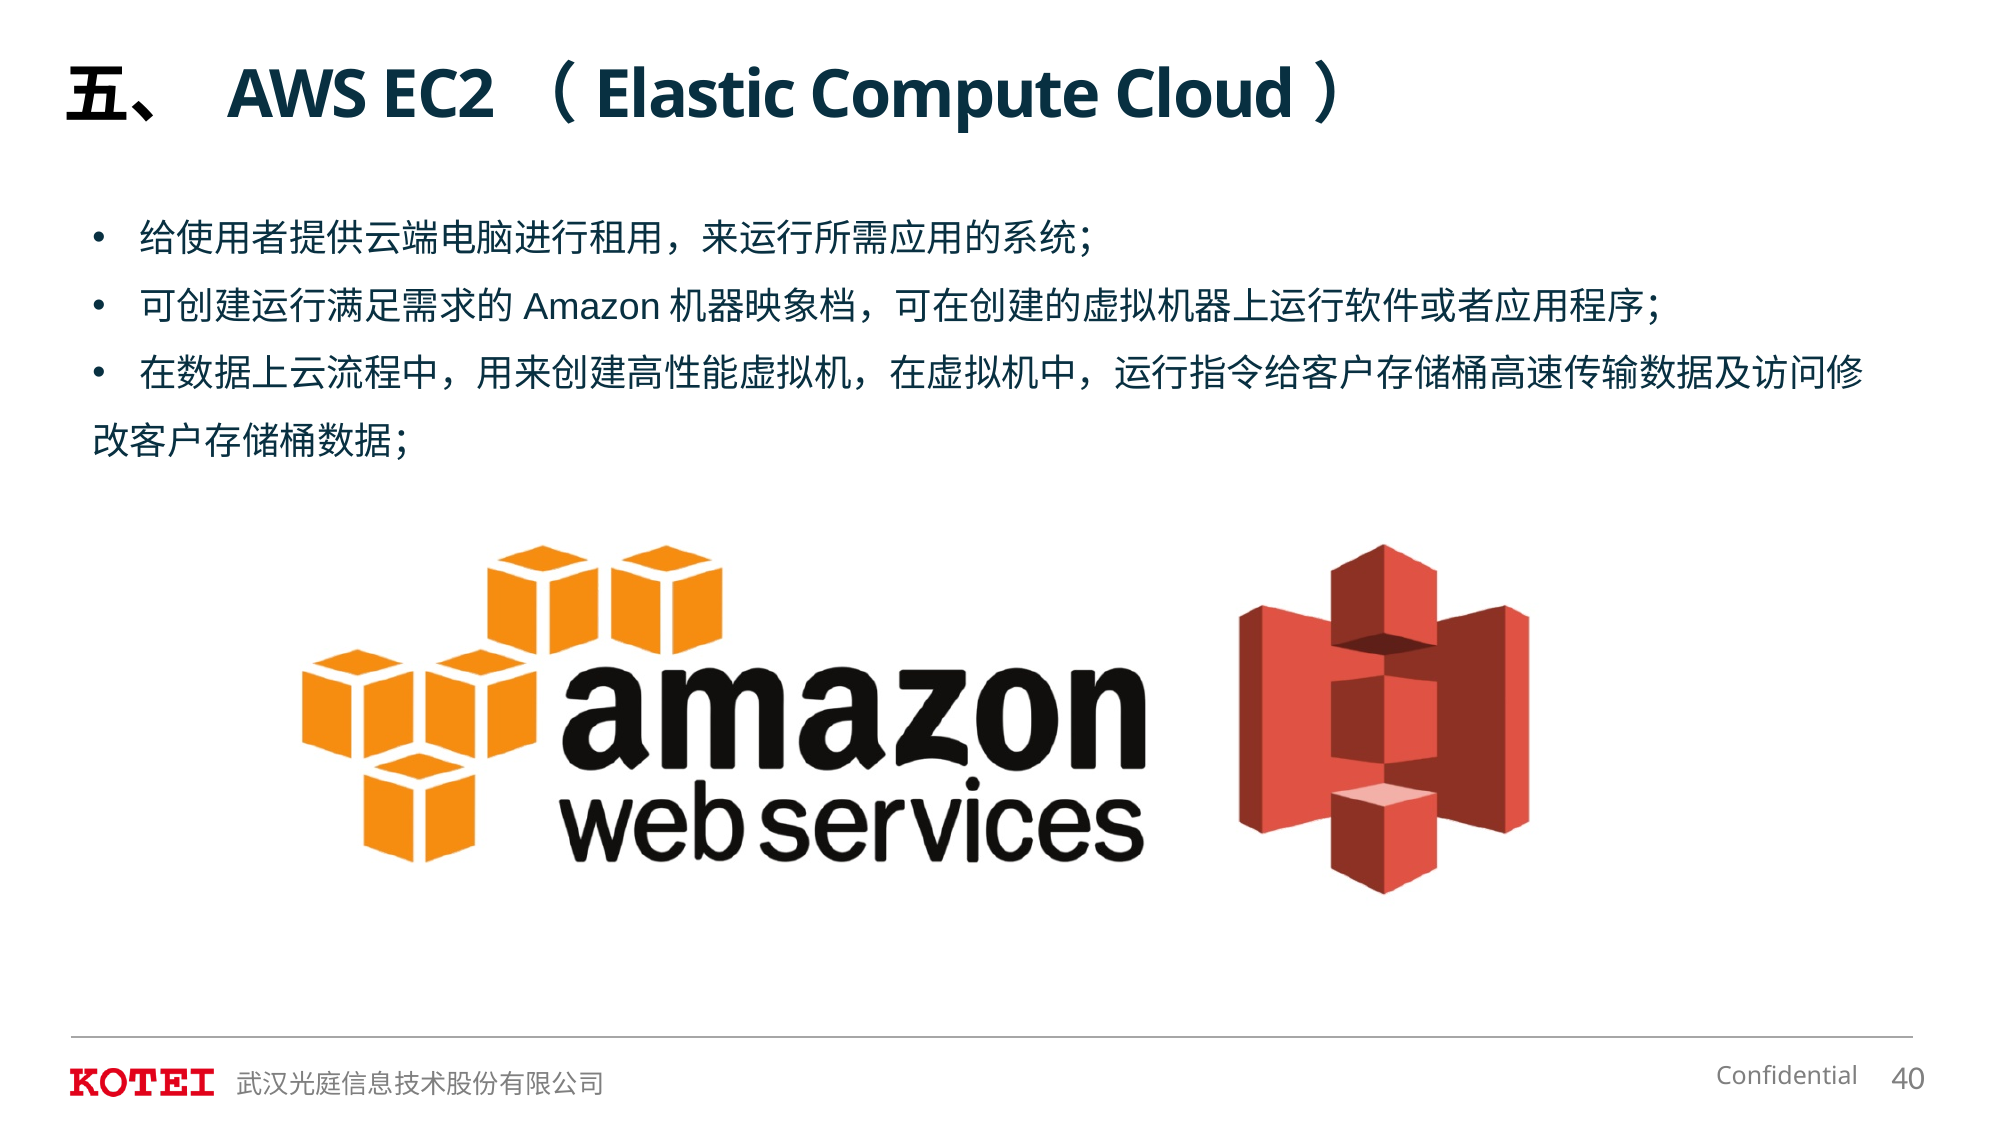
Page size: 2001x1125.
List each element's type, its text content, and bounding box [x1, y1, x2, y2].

picture [56, 1059, 228, 1105]
picture [270, 516, 1567, 929]
text_box 给使用者提供云端电脑进行租用，来运行所需应用的系统； 可创建运行满足需求的Amazon机器映象档，可在创建的虚拟机器上运行软件或者应用程序； 在数据上云流程中，用来创建高性能虚拟机，在虚拟机中，运行指令给客户存储桶高速传输数据及访问修 改客户存储桶数据； [77, 139, 1927, 604]
text_box 五、 AWS EC2（Elastic Compute Cloud） [48, 76, 1409, 140]
